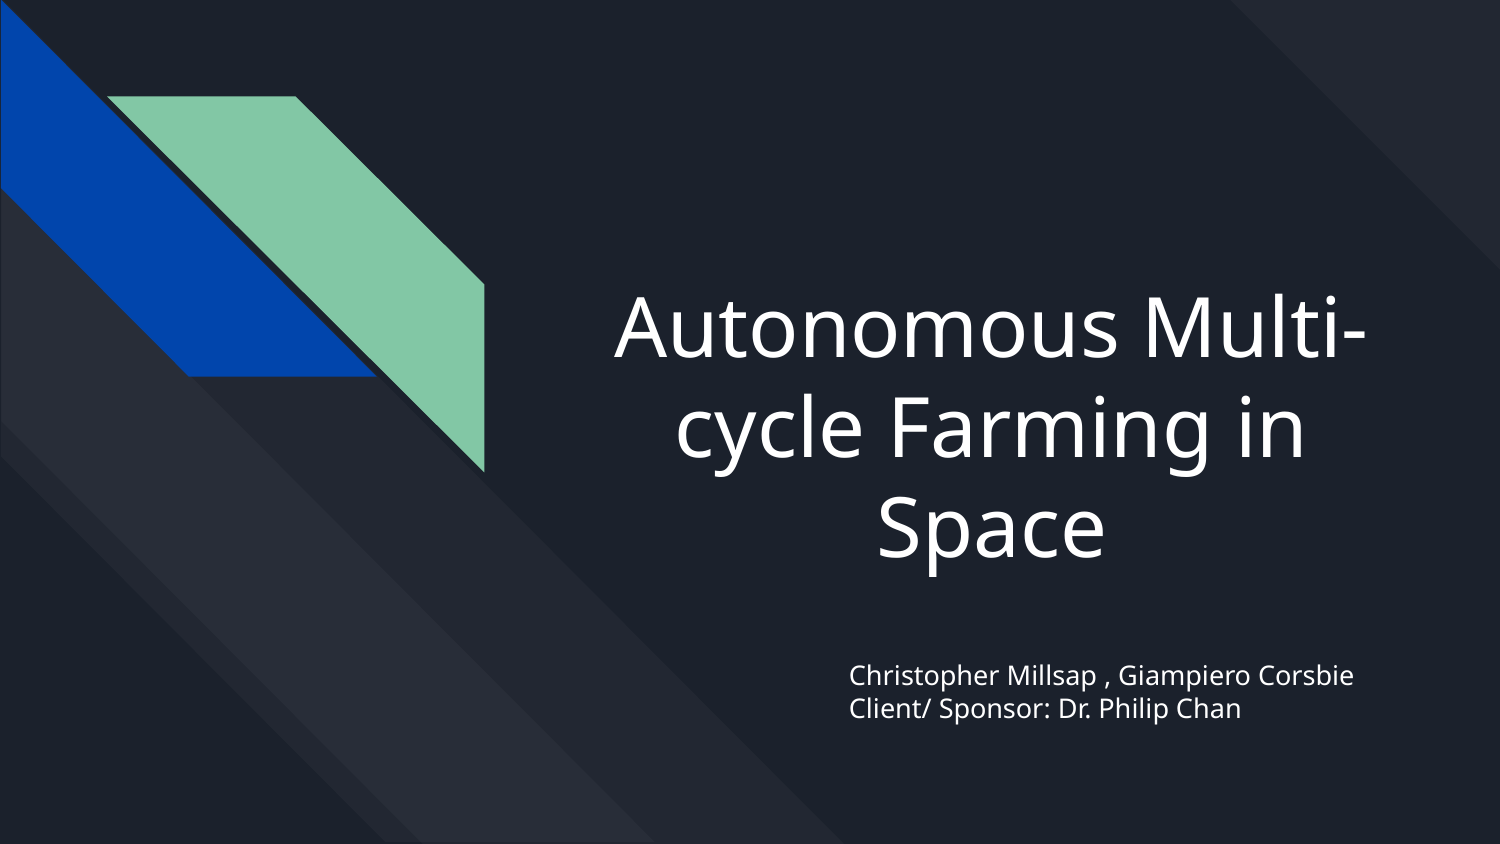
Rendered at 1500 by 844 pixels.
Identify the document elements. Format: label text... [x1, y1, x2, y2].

text_box Autonomous Multi-cycle Farming in Space [580, 258, 1404, 518]
text_box Christopher Millsap , Giampiero Corsbie Client/ Sponsor: Dr. Philip Chan [833, 643, 1404, 727]
